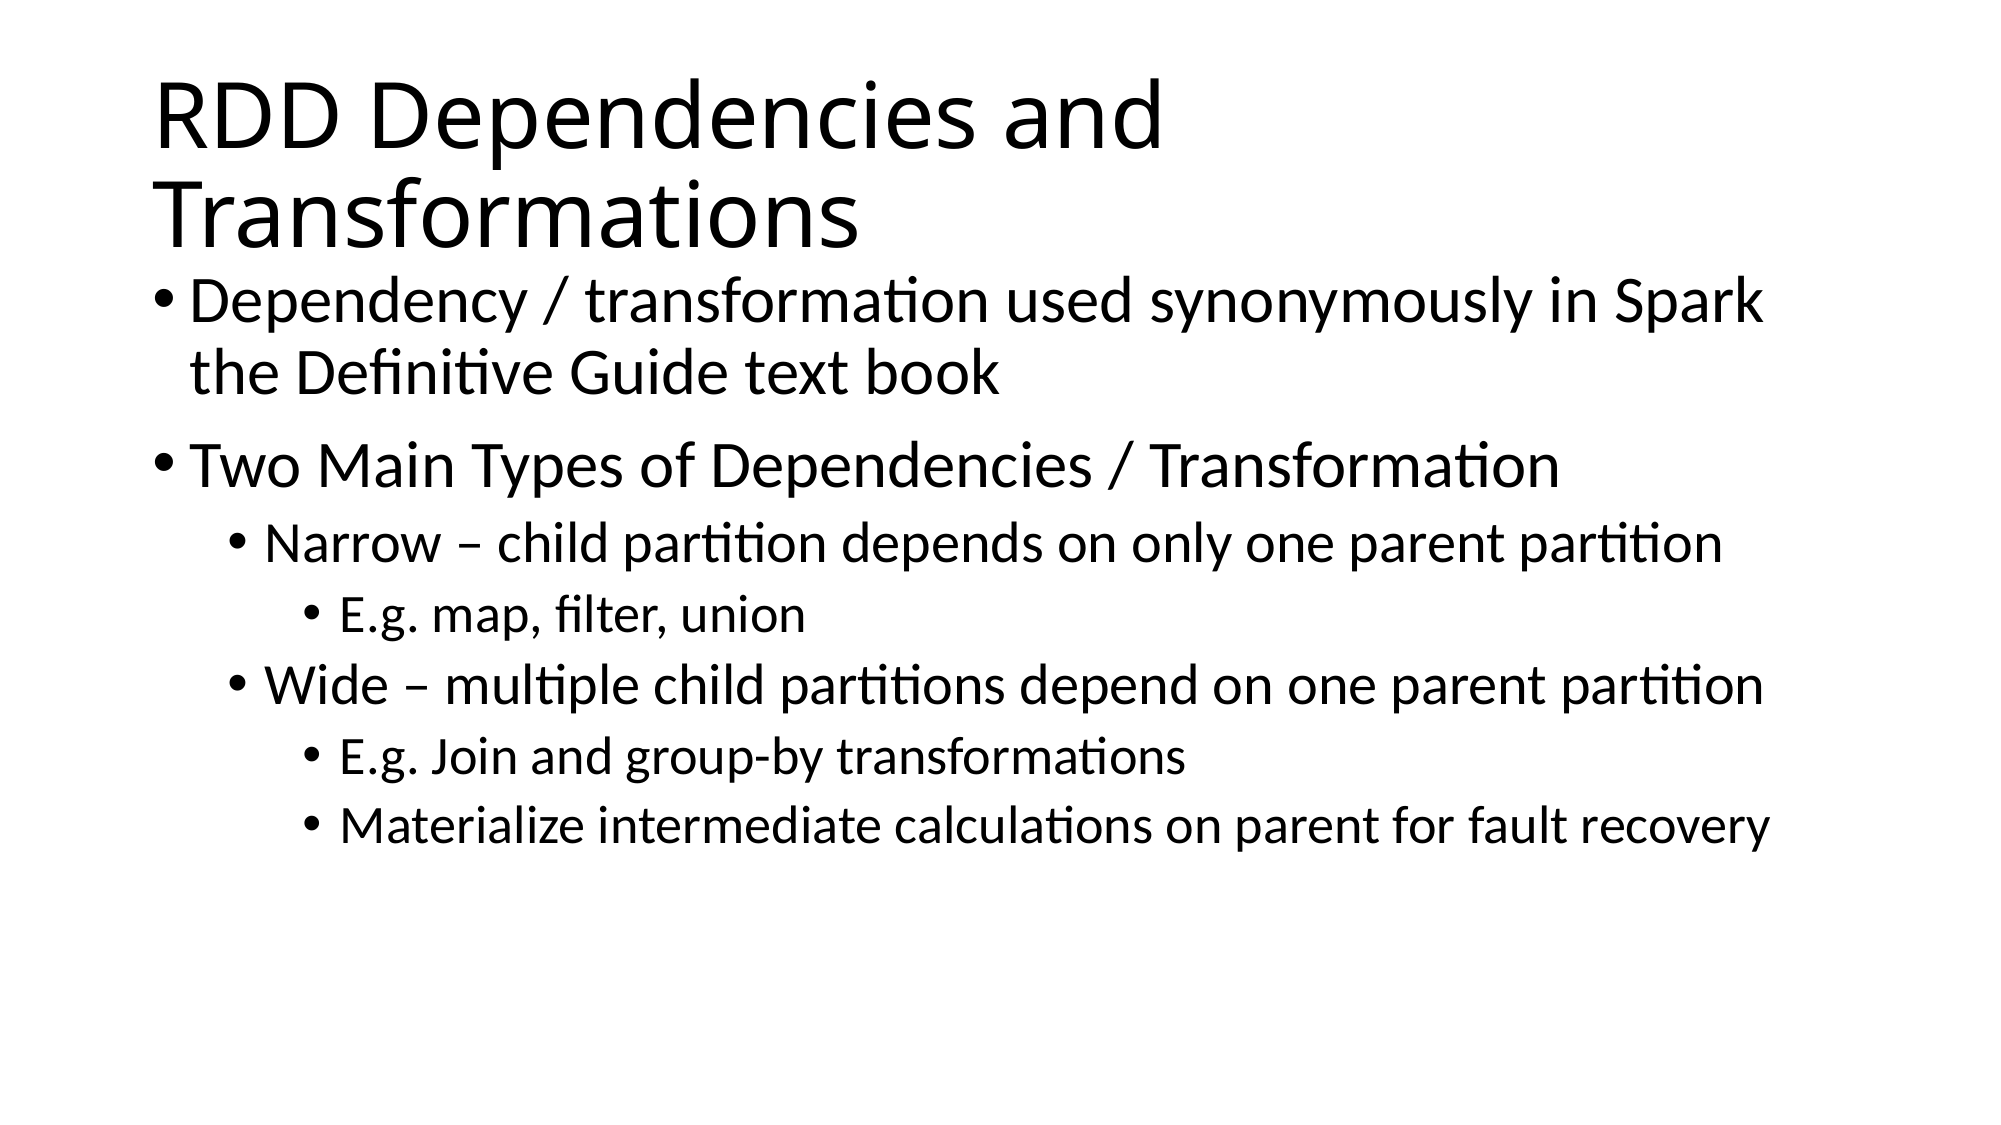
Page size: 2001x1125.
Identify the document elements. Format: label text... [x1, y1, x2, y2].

list Dependency / transformation used synonymously in Spark the Definitive Guide text book Two Main Types of Dependencies / Transformation Narrow – child partition depends on only one parent partition E.g. map, filter, union Wide – multiple child partitions depend on one parent partition E.g. Join and group-by transformations Materialize intermediate calculations on parent for fault recovery [137, 257, 1863, 1014]
title RDD Dependencies and Transformations [137, 59, 1863, 257]
